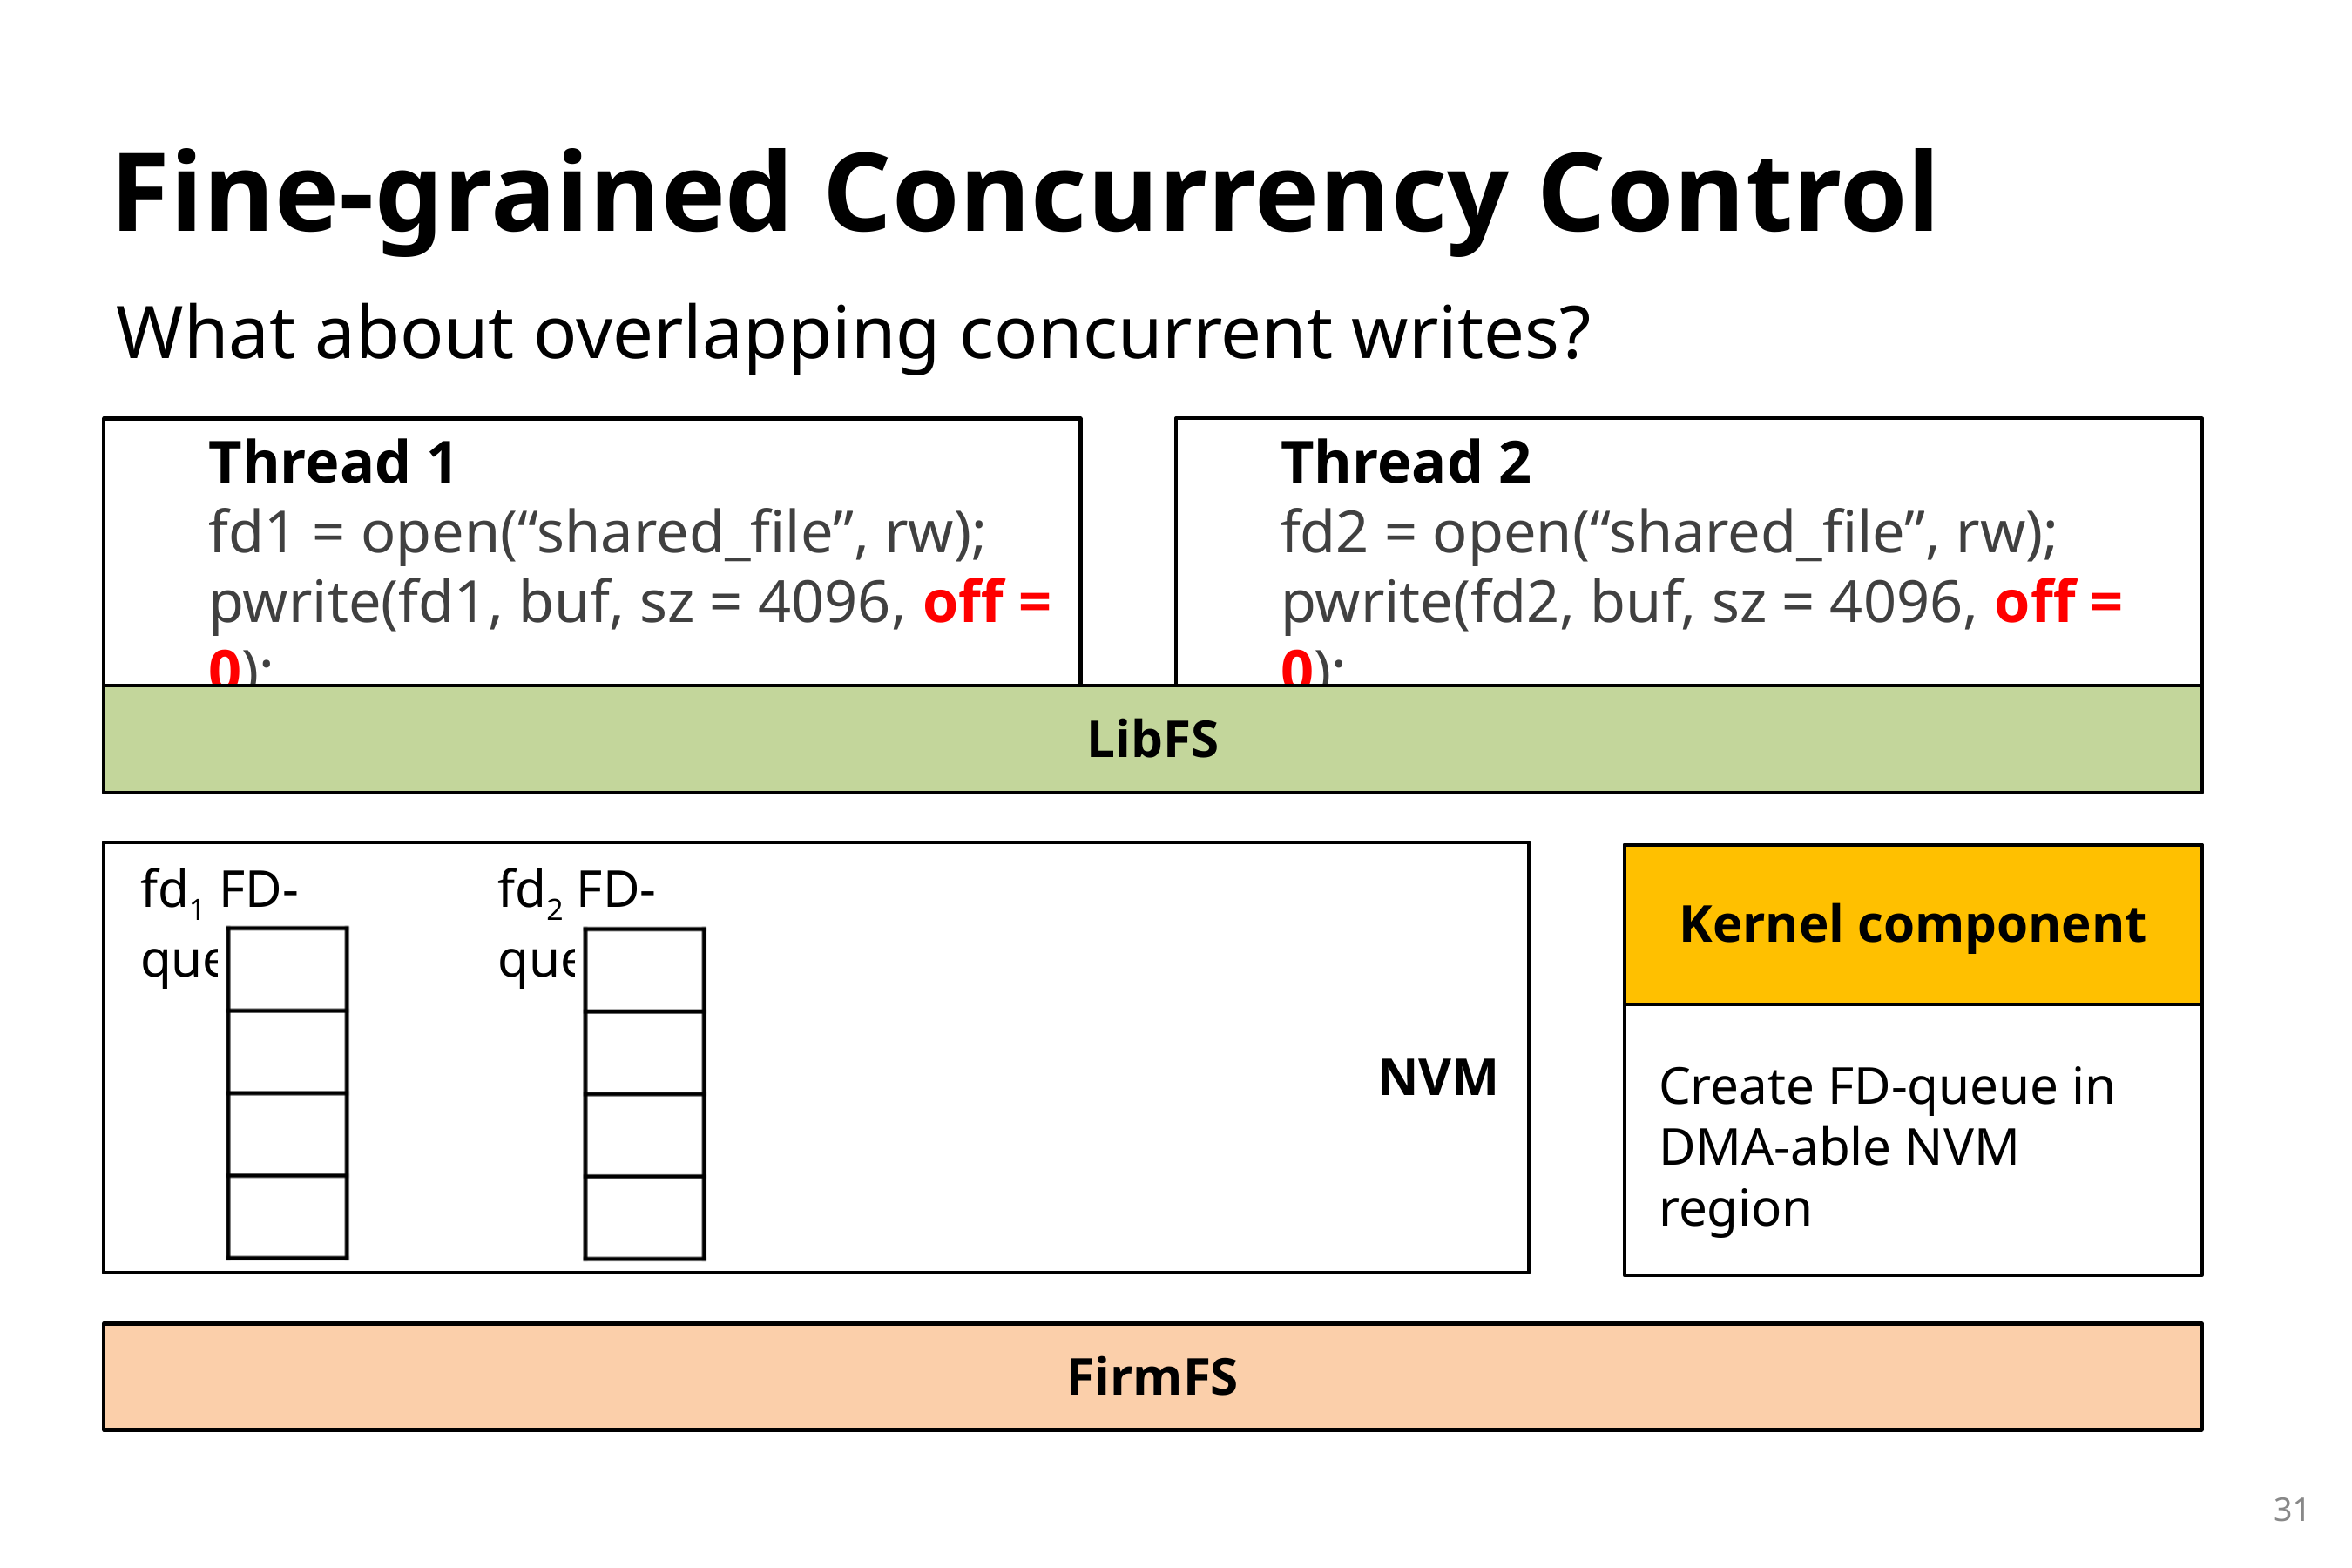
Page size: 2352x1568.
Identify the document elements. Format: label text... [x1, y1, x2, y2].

text_box Thread 1 fd1 = open(“shared_file”, rw); pwrite(fd1, buf, sz = 4096, off = 0); [104, 418, 1081, 686]
slide_number 31 [2263, 1484, 2319, 1539]
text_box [104, 841, 1530, 1274]
text_box Thread 2 fd2 = open(“shared_file”, rw); pwrite(fd2, buf, sz = 4096, off = 0); [1176, 418, 2202, 686]
text_box What about overlapping concurrent writes? [104, 280, 2202, 380]
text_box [1624, 844, 2202, 1276]
text_box FirmFS [104, 1323, 2202, 1430]
text_box LibFS [104, 686, 2202, 793]
text_box Fine-grained Concurrency Control [104, 63, 2167, 229]
